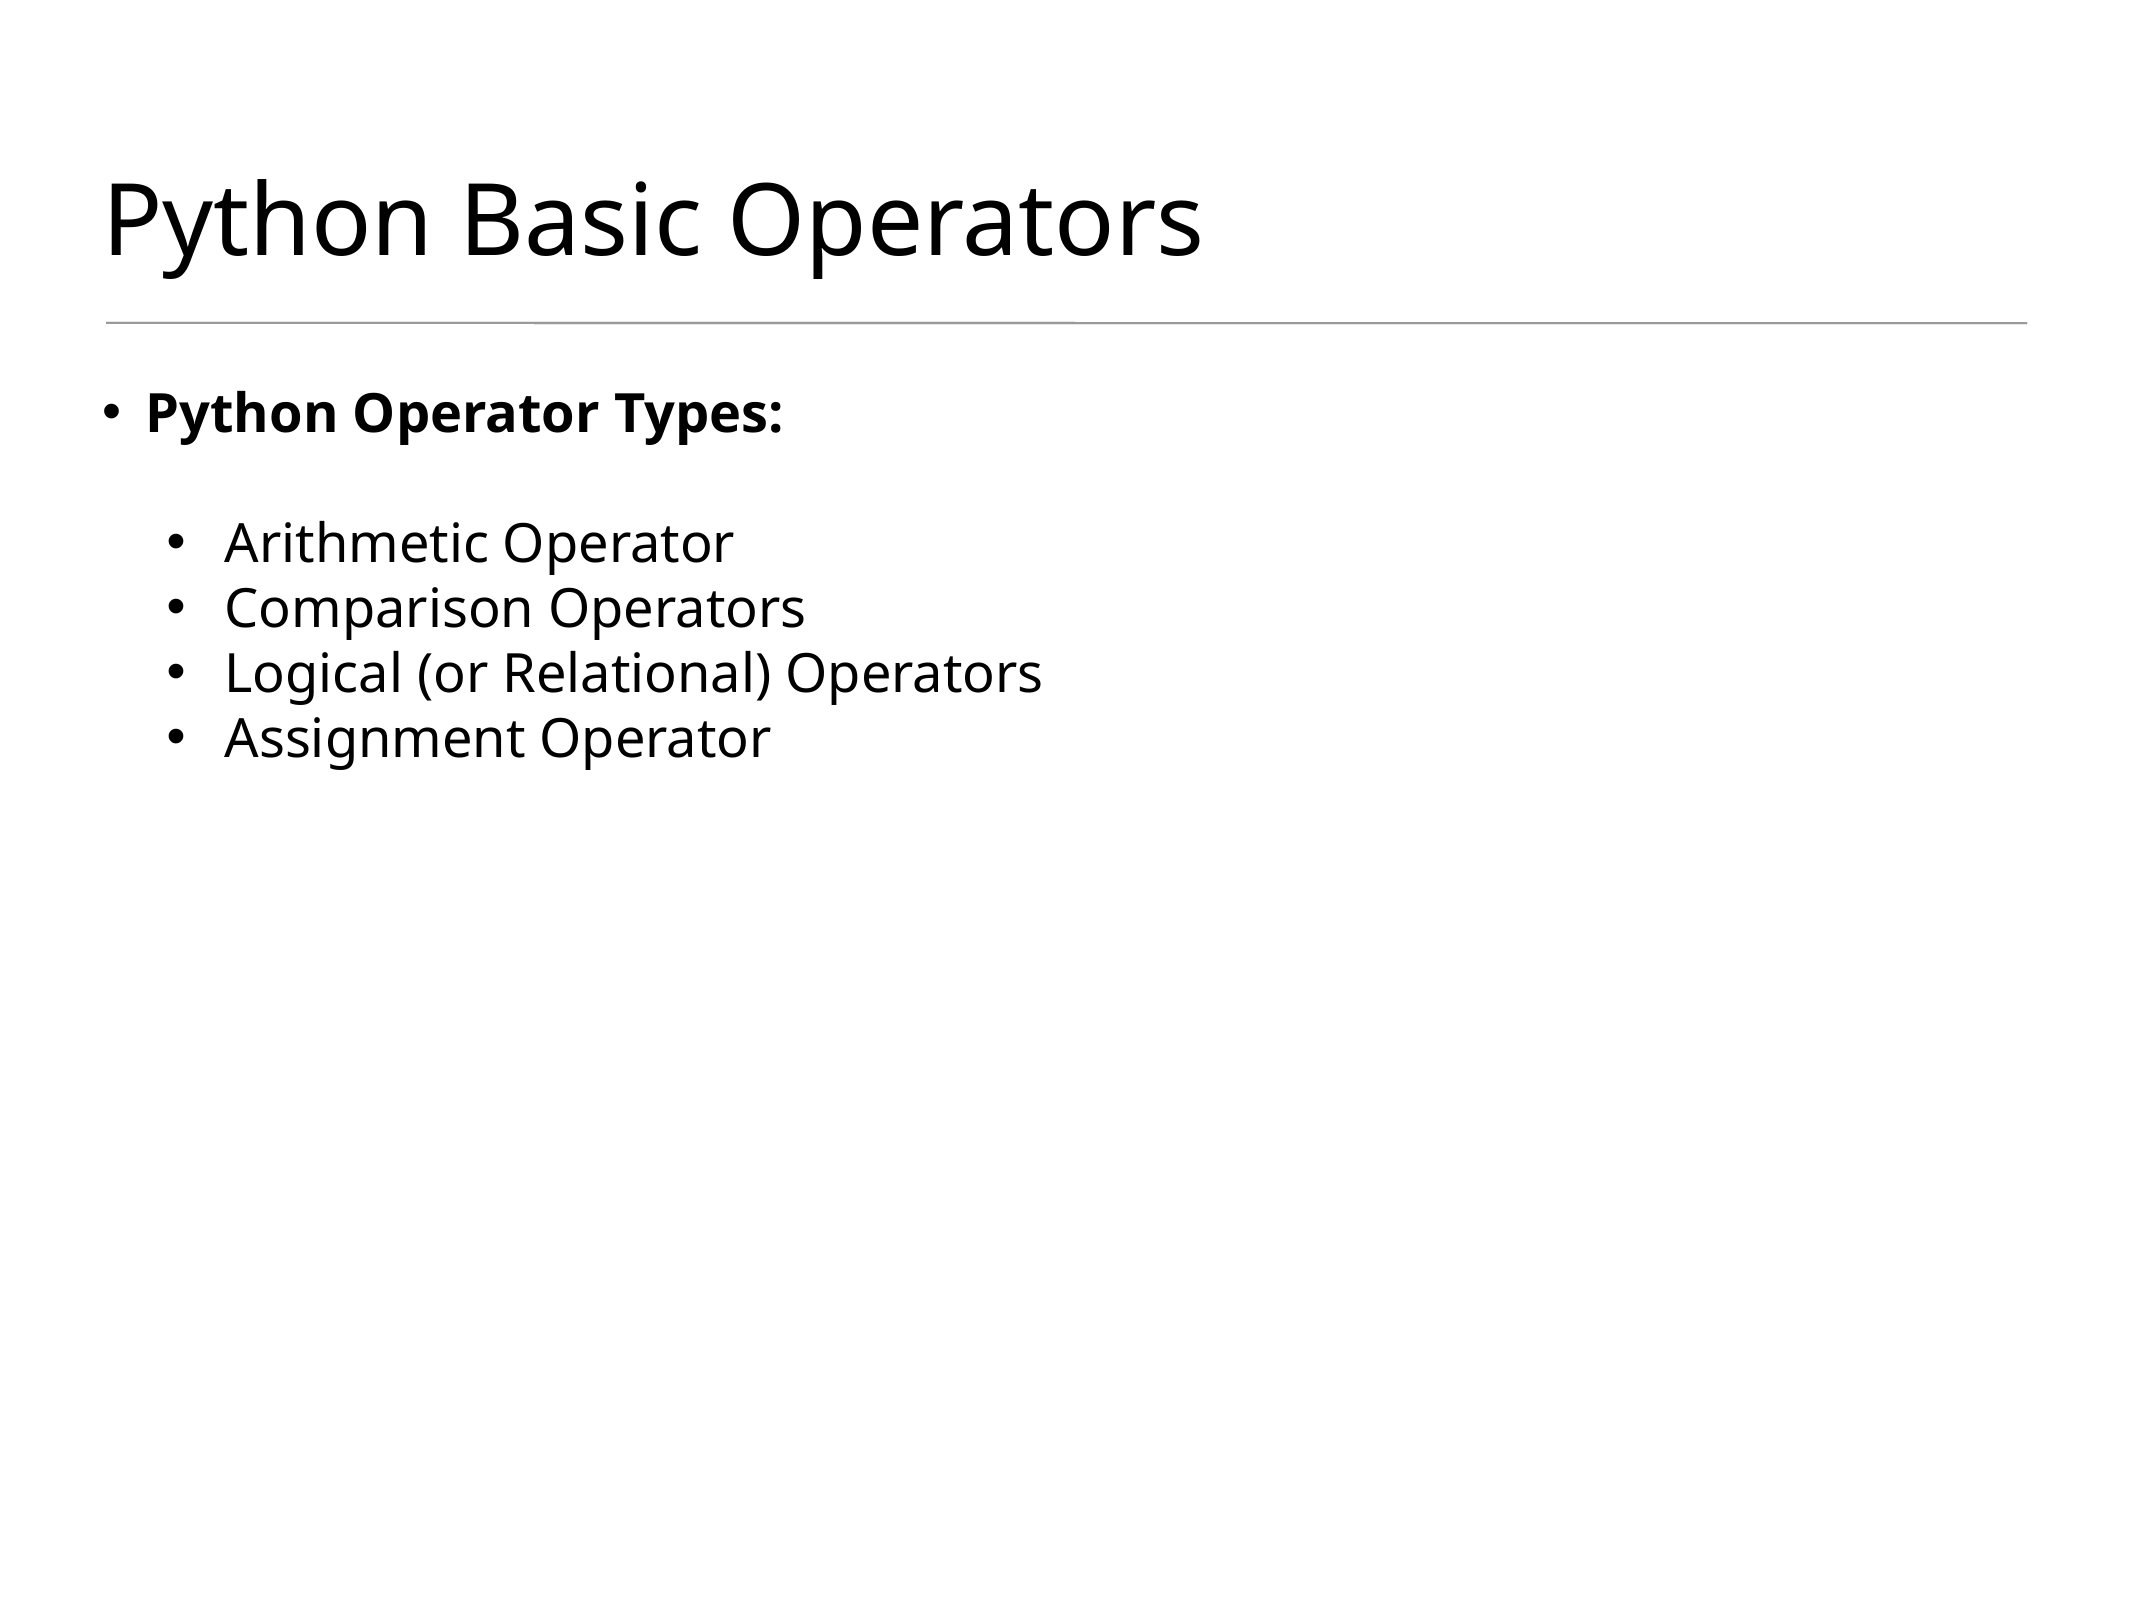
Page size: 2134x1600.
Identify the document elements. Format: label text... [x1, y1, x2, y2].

title Python Basic Operators [93, 0, 2041, 284]
list Python Operator Types: Arithmetic Operator Comparison Operators Logical (or Relational) Operators Assignment Operator [93, 369, 2041, 1590]
